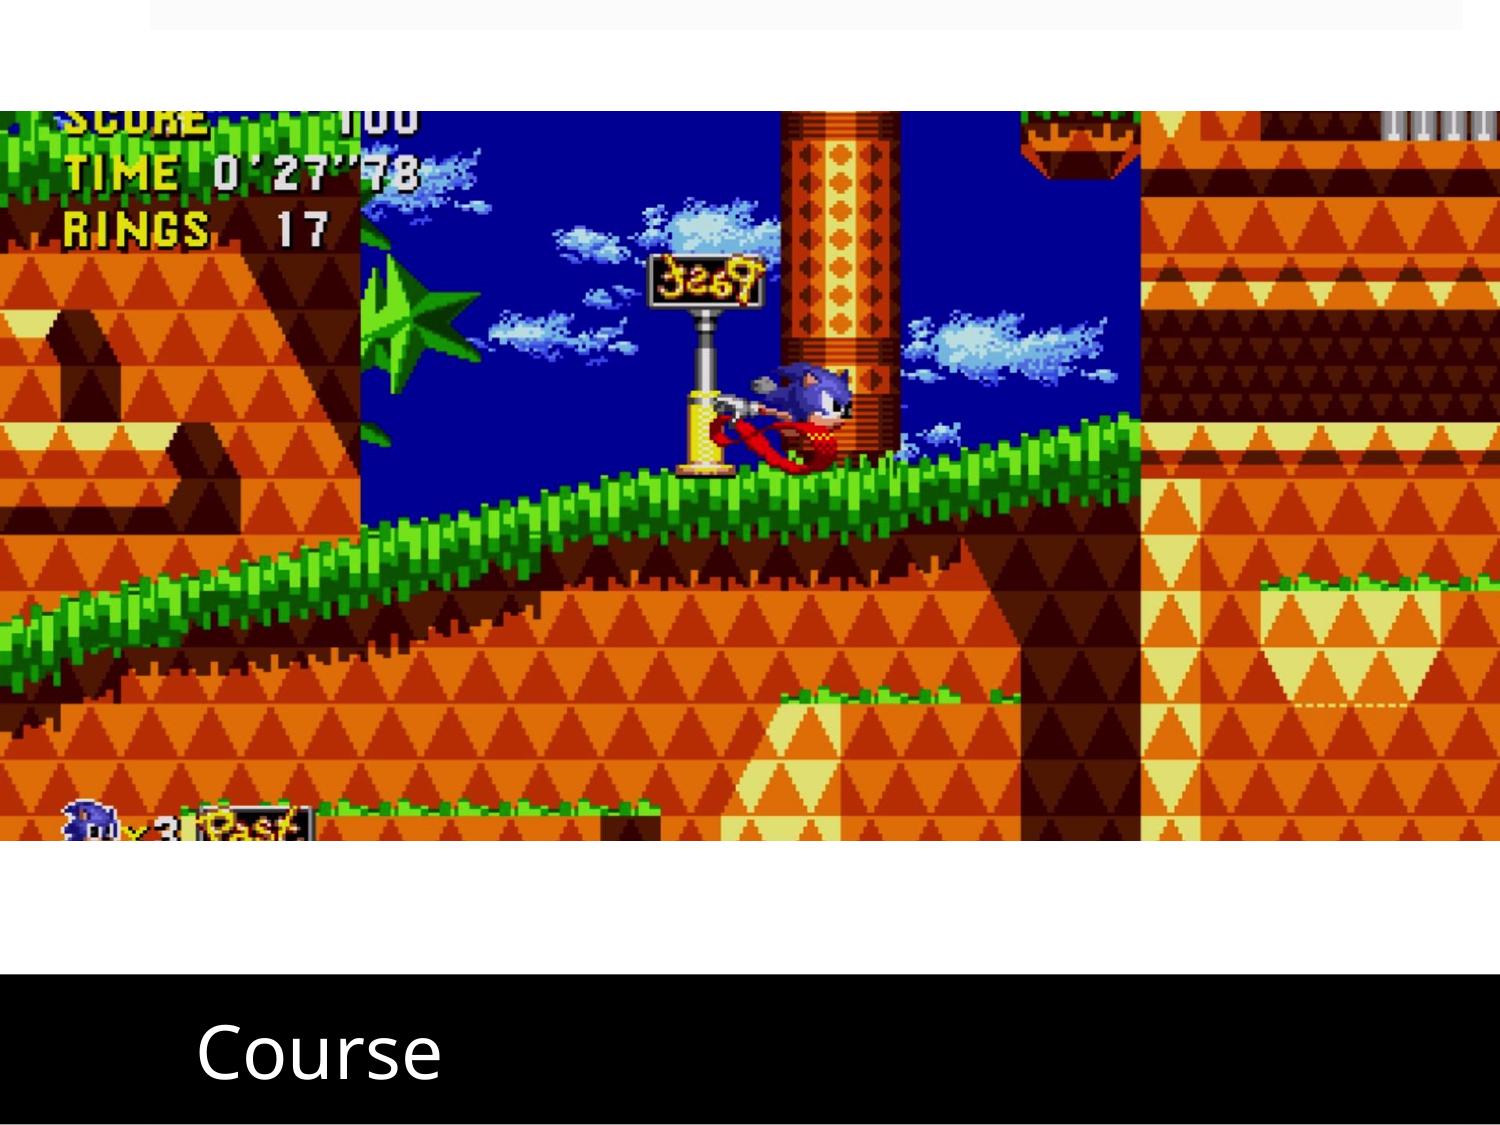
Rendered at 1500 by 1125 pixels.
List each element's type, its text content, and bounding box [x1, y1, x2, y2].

picture [0, 110, 1500, 842]
title Course [0, 974, 1500, 1125]
